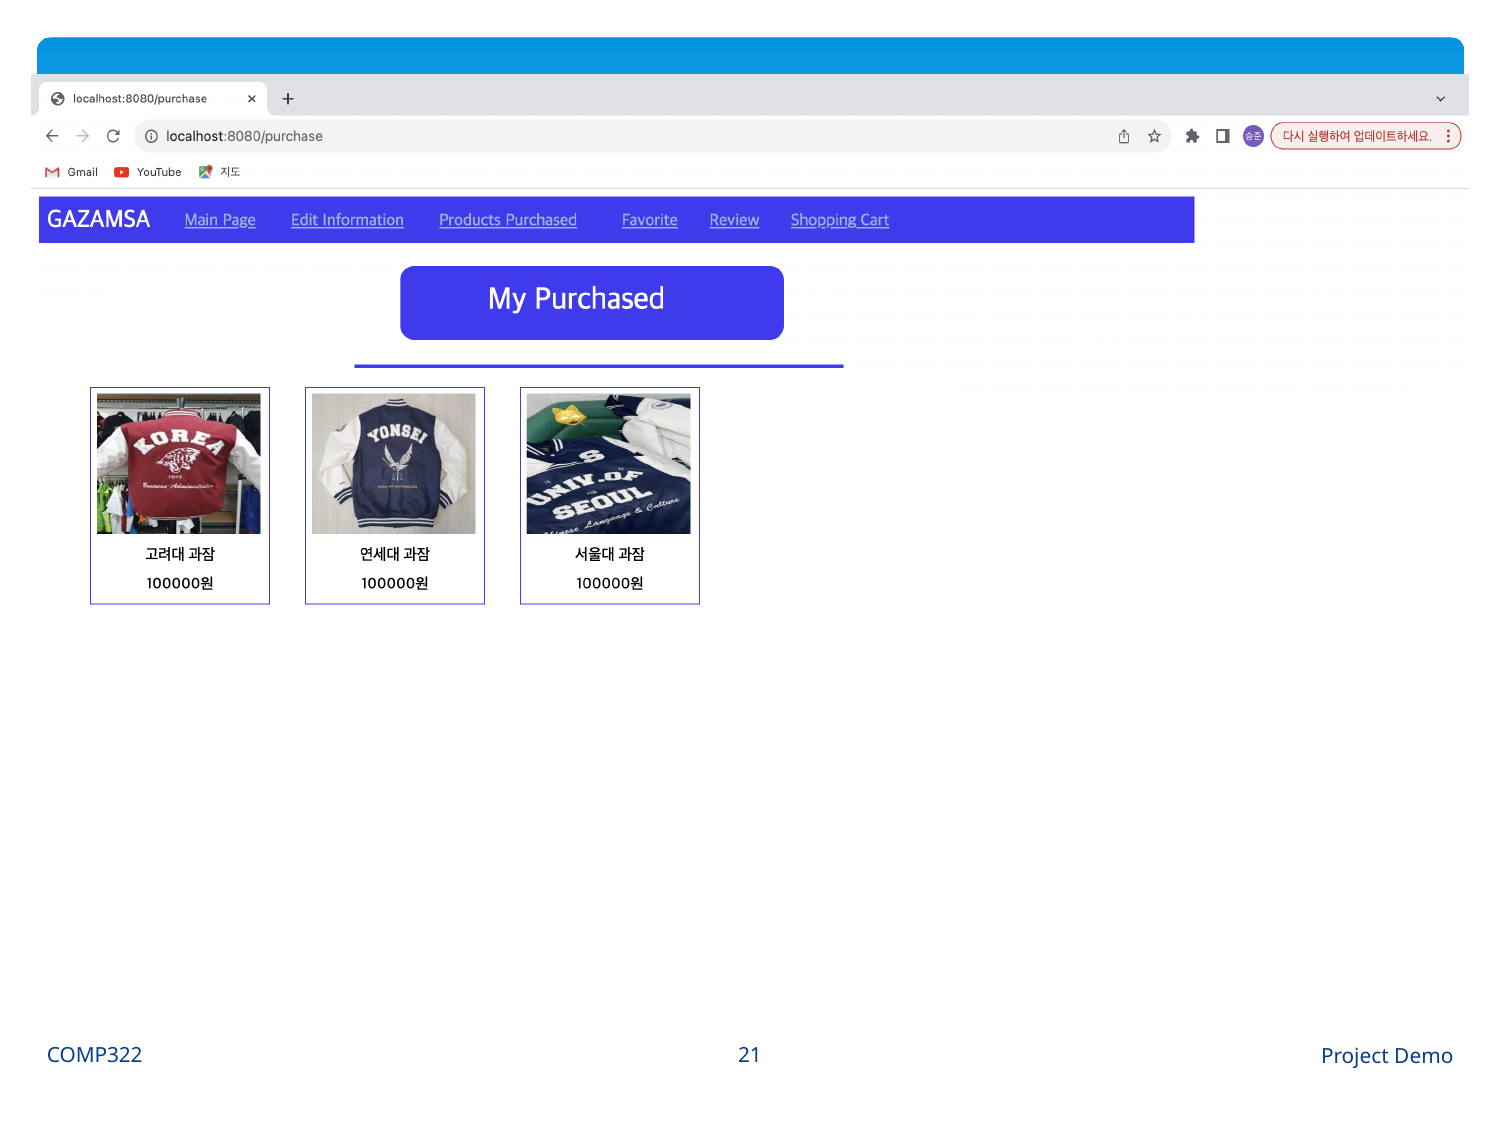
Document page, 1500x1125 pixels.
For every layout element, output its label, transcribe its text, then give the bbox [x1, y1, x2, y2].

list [31, 74, 1469, 1001]
slide_number Project Demo [847, 1025, 1469, 1086]
slide_number 21 [654, 1025, 846, 1086]
footer COMP322 [31, 1025, 653, 1086]
